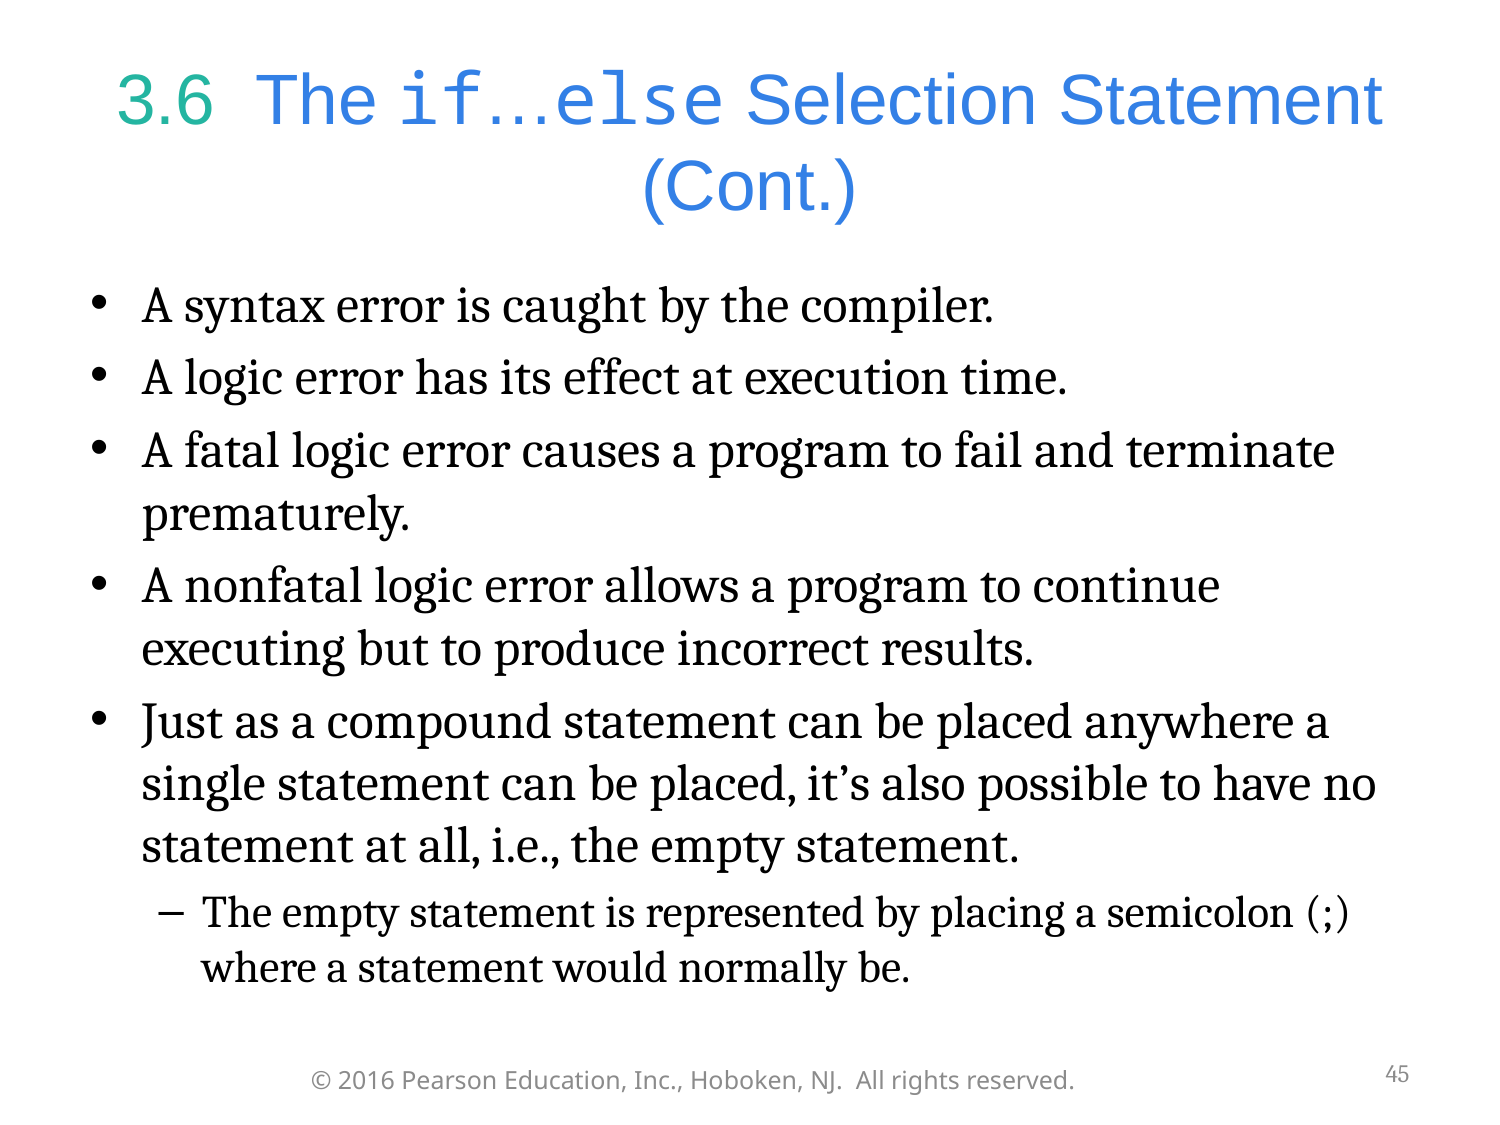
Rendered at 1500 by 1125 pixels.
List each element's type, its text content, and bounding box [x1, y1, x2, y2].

footer © 2016 Pearson Education, Inc., Hoboken, NJ. All rights reserved. [287, 1050, 1100, 1110]
title 3.6 The if…else Selection Statement (Cont.) [75, 45, 1425, 233]
list A syntax error is caught by the compiler. A logic error has its effect at execution time. A fatal logic error causes a program to fail and terminate prematurely. A nonfatal logic error allows a program to continue executing but to produce incorrect results. Just as a compound statement can be placed anywhere a single statement can be placed, it’s also possible to have no statement at all, i.e., the empty statement. The empty statement is represented by placing a semicolon (;) where a statement would normally be. [75, 262, 1425, 1005]
slide_number 45 [1074, 1042, 1425, 1103]
